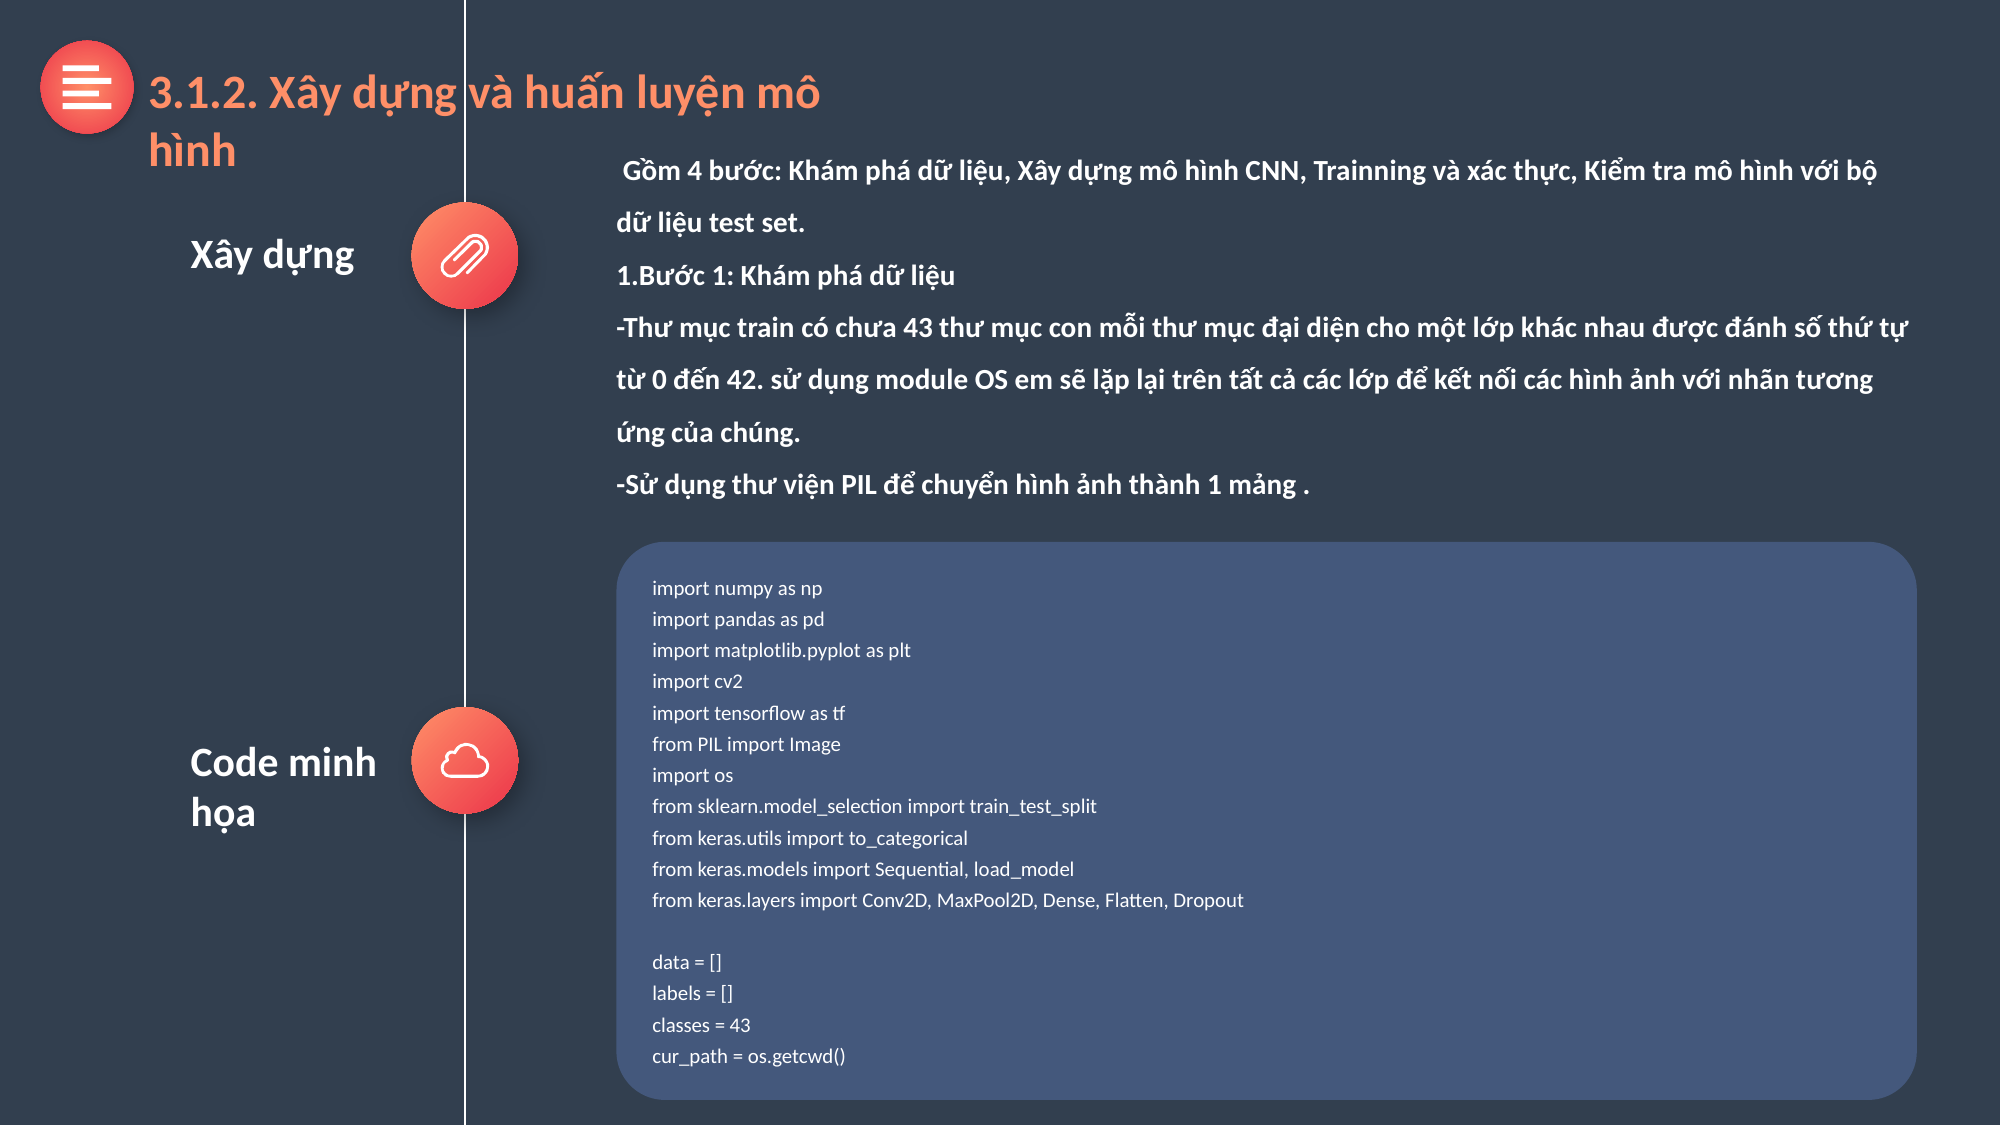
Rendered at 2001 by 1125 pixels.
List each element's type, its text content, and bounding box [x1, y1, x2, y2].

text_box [616, 541, 1918, 1101]
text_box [411, 706, 519, 814]
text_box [411, 202, 519, 310]
text_box Code minh họa [190, 734, 406, 836]
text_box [40, 40, 938, 134]
text_box Gồm 4 bước: Khám phá dữ liệu, Xây dựng mô hình CNN, Trainning và xác thực, Kiểm tra mô hình với bộ dữ liệu test set. 1.Bước 1: Khám phá dữ liệu -Thư mục train có chưa 43 thư mục con mỗi thư mục đại diện cho một lớp khác nhau được đánh số thứ tự từ 0 đến 42. sử dụng module OS em sẽ lặp lại trên tất cả các lớp để kết nối các hình ảnh với nhãn tương ứng của chúng. -Sử dụng thư viện PIL để chuyển hình ảnh thành 1 mảng . [616, 133, 1917, 501]
text_box Xây dựng [190, 227, 383, 278]
